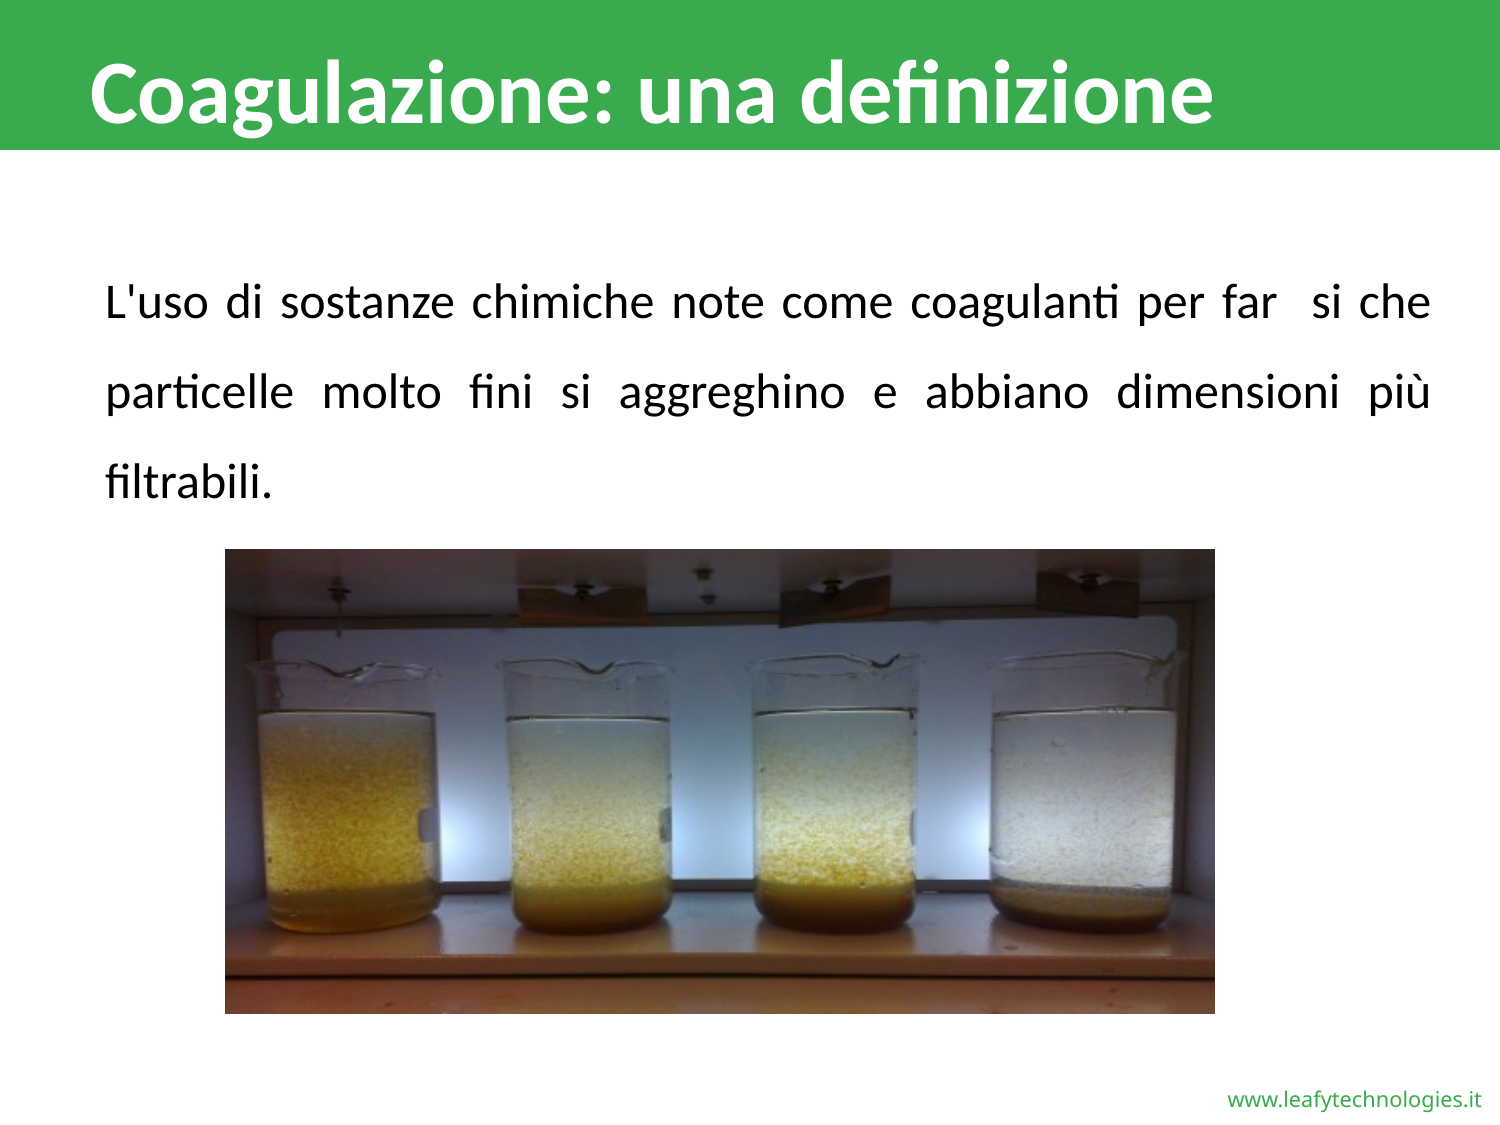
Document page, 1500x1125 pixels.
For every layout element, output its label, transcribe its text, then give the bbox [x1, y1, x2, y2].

text_box L'uso di sostanze chimiche note come coagulanti per far si che particelle molto fini si aggreghino e abbiano dimensioni più filtrabili. [90, 230, 1448, 516]
title Coagulazione: una definizione [75, 24, 1463, 150]
picture [224, 549, 1215, 1014]
